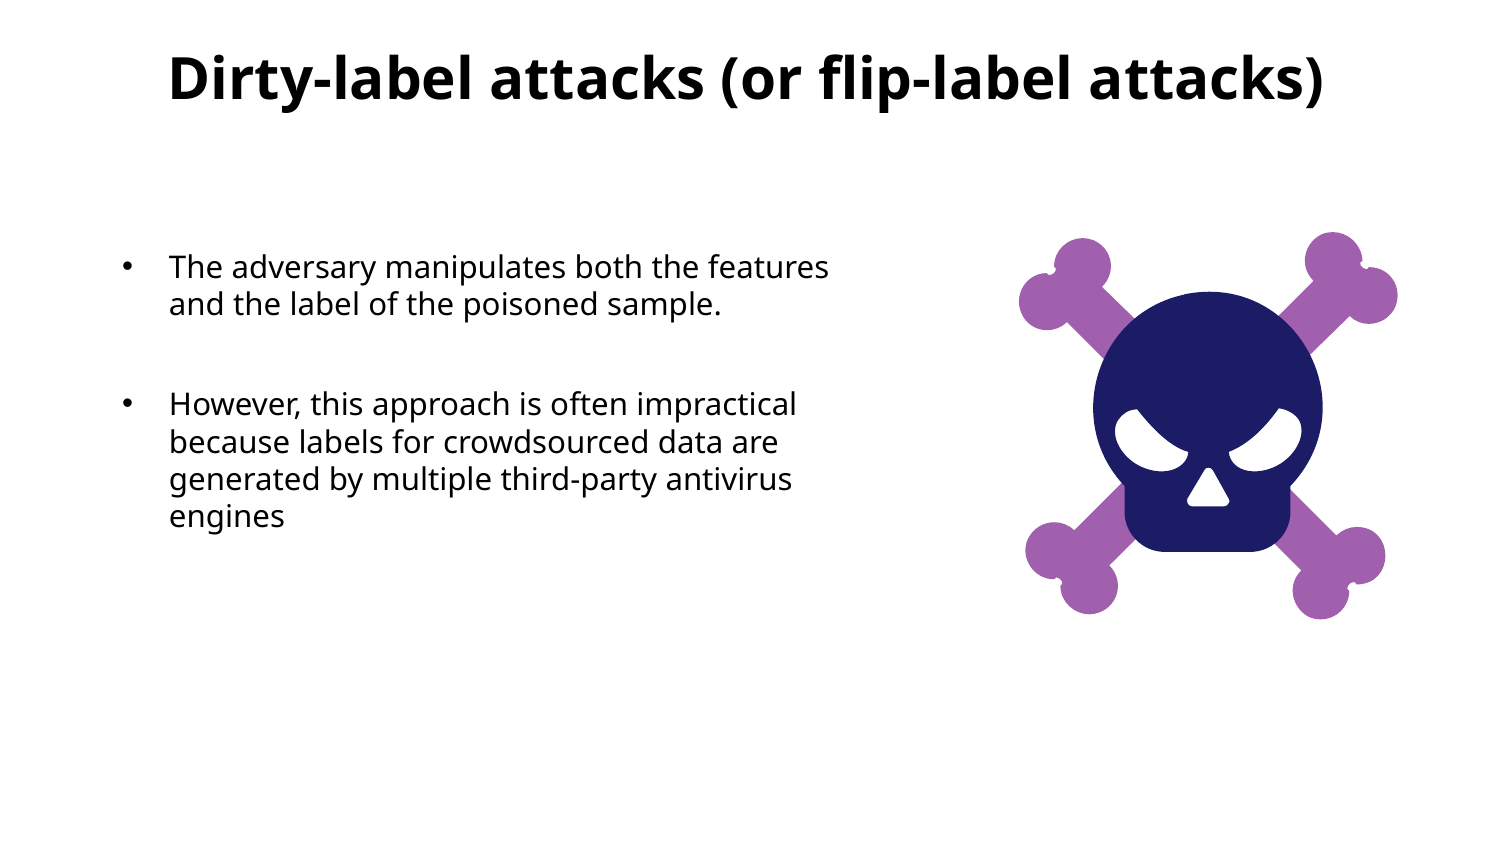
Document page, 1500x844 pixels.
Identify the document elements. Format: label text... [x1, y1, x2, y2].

text_box [1018, 238, 1134, 359]
text_box [1279, 232, 1398, 354]
text_box [1275, 490, 1386, 620]
title Dirty-label attacks (or flip-label attacks) [71, 26, 1422, 121]
text_box [1093, 291, 1323, 552]
text_box [1025, 483, 1135, 615]
text_box The adversary manipulates both the features and the label of the poisoned sample. However, this approach is often impractical because labels for crowdsourced data are generated by multiple third-party antivirus engines [88, 232, 850, 691]
